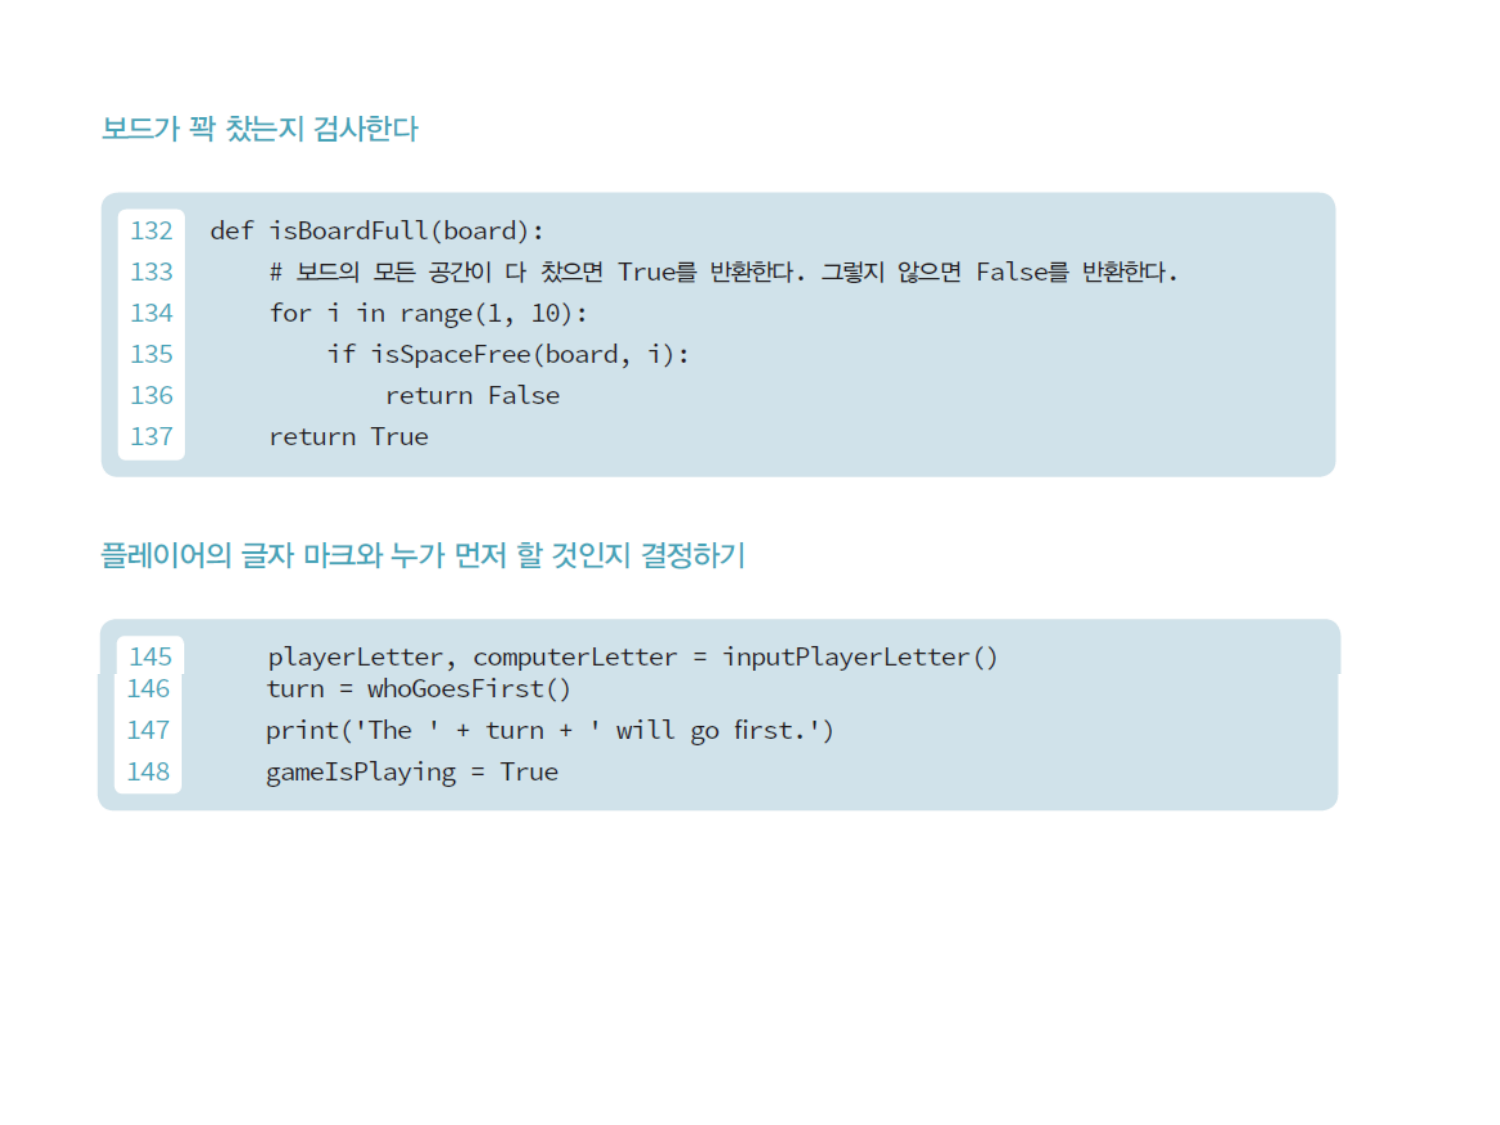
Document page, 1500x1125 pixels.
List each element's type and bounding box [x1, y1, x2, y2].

picture [89, 532, 1348, 817]
picture [94, 107, 1344, 481]
